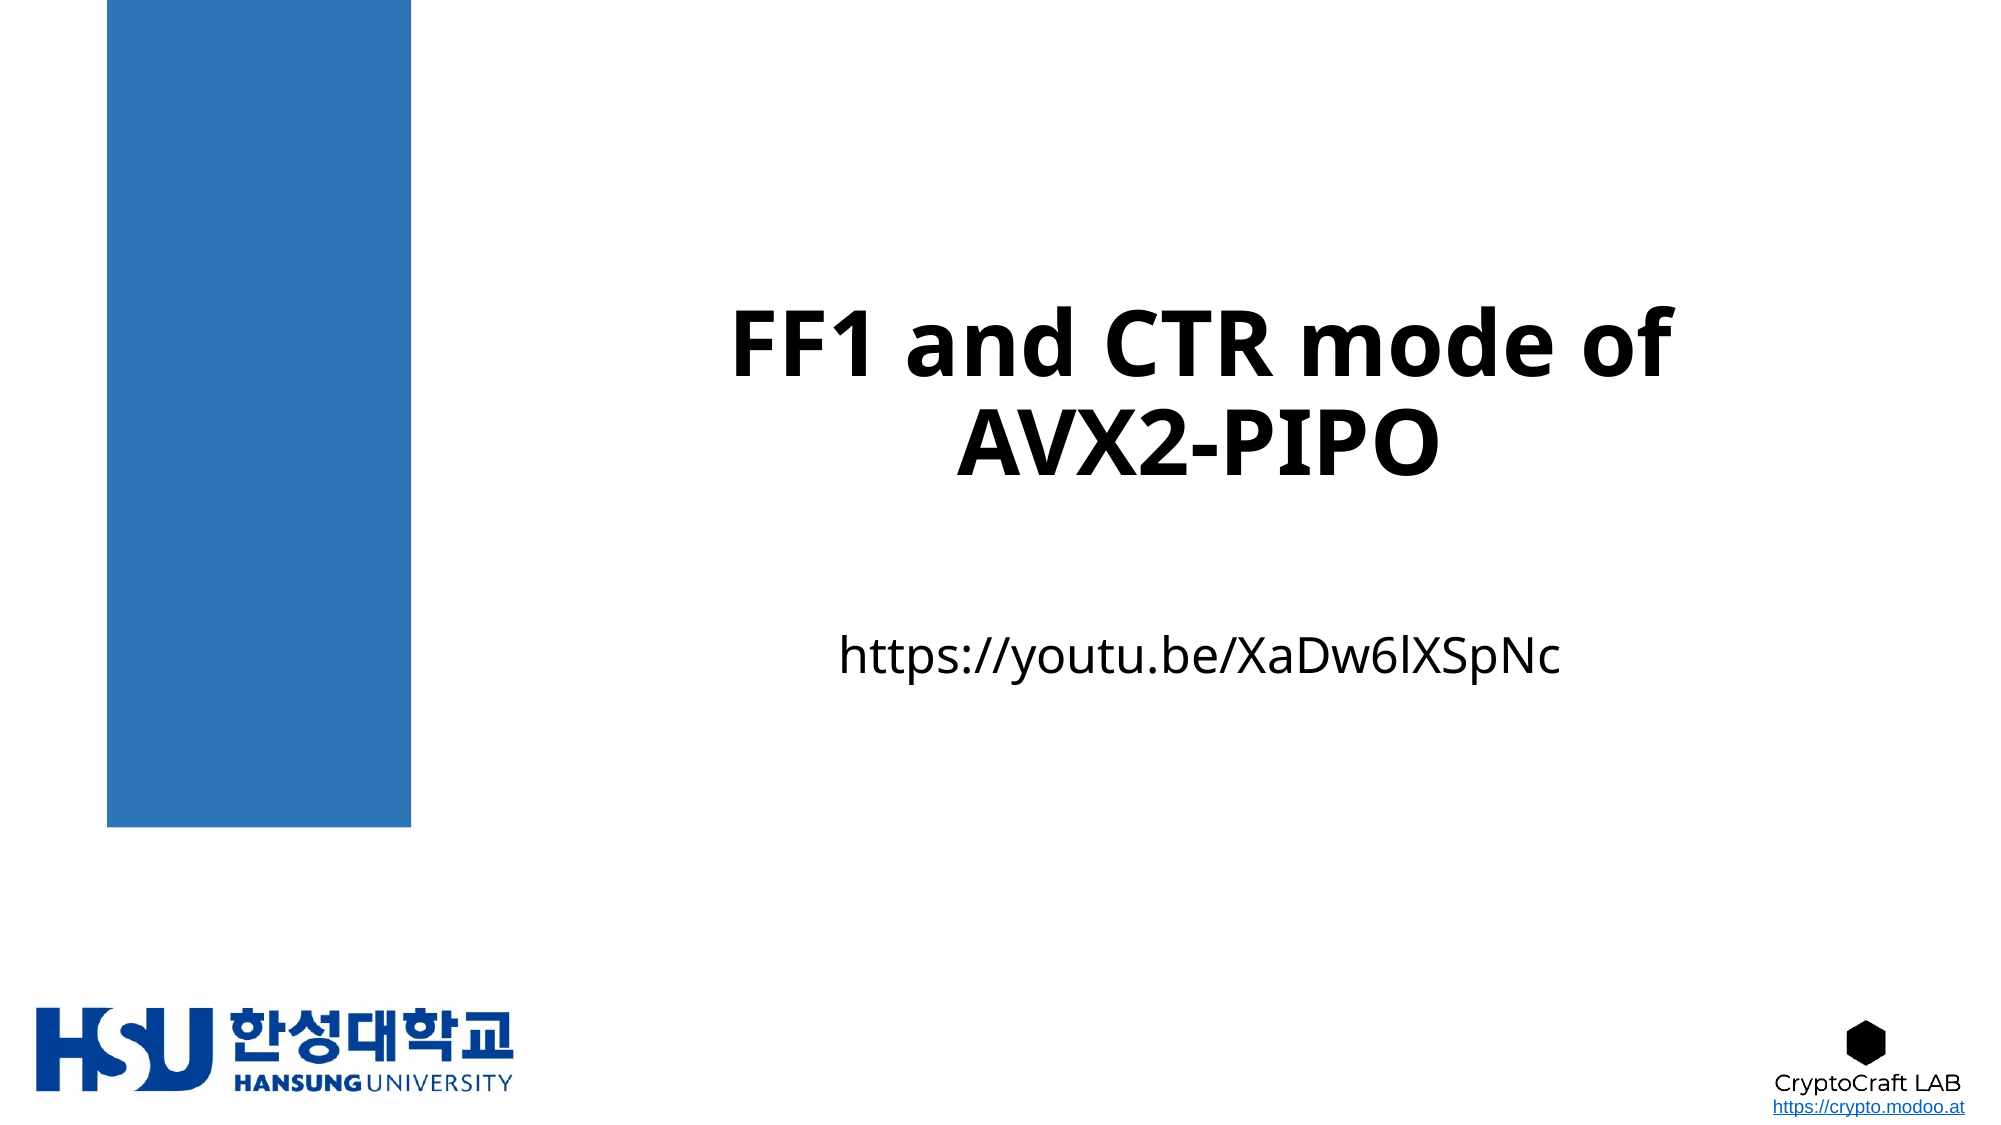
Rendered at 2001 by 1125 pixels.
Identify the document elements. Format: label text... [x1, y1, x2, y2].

title FF1 and CTR mode of AVX2-PIPO [511, 200, 1890, 593]
subtitle https://youtu.be/XaDw6lXSpNc [511, 622, 1890, 895]
picture [1760, 1005, 1976, 1111]
picture [27, 997, 524, 1103]
